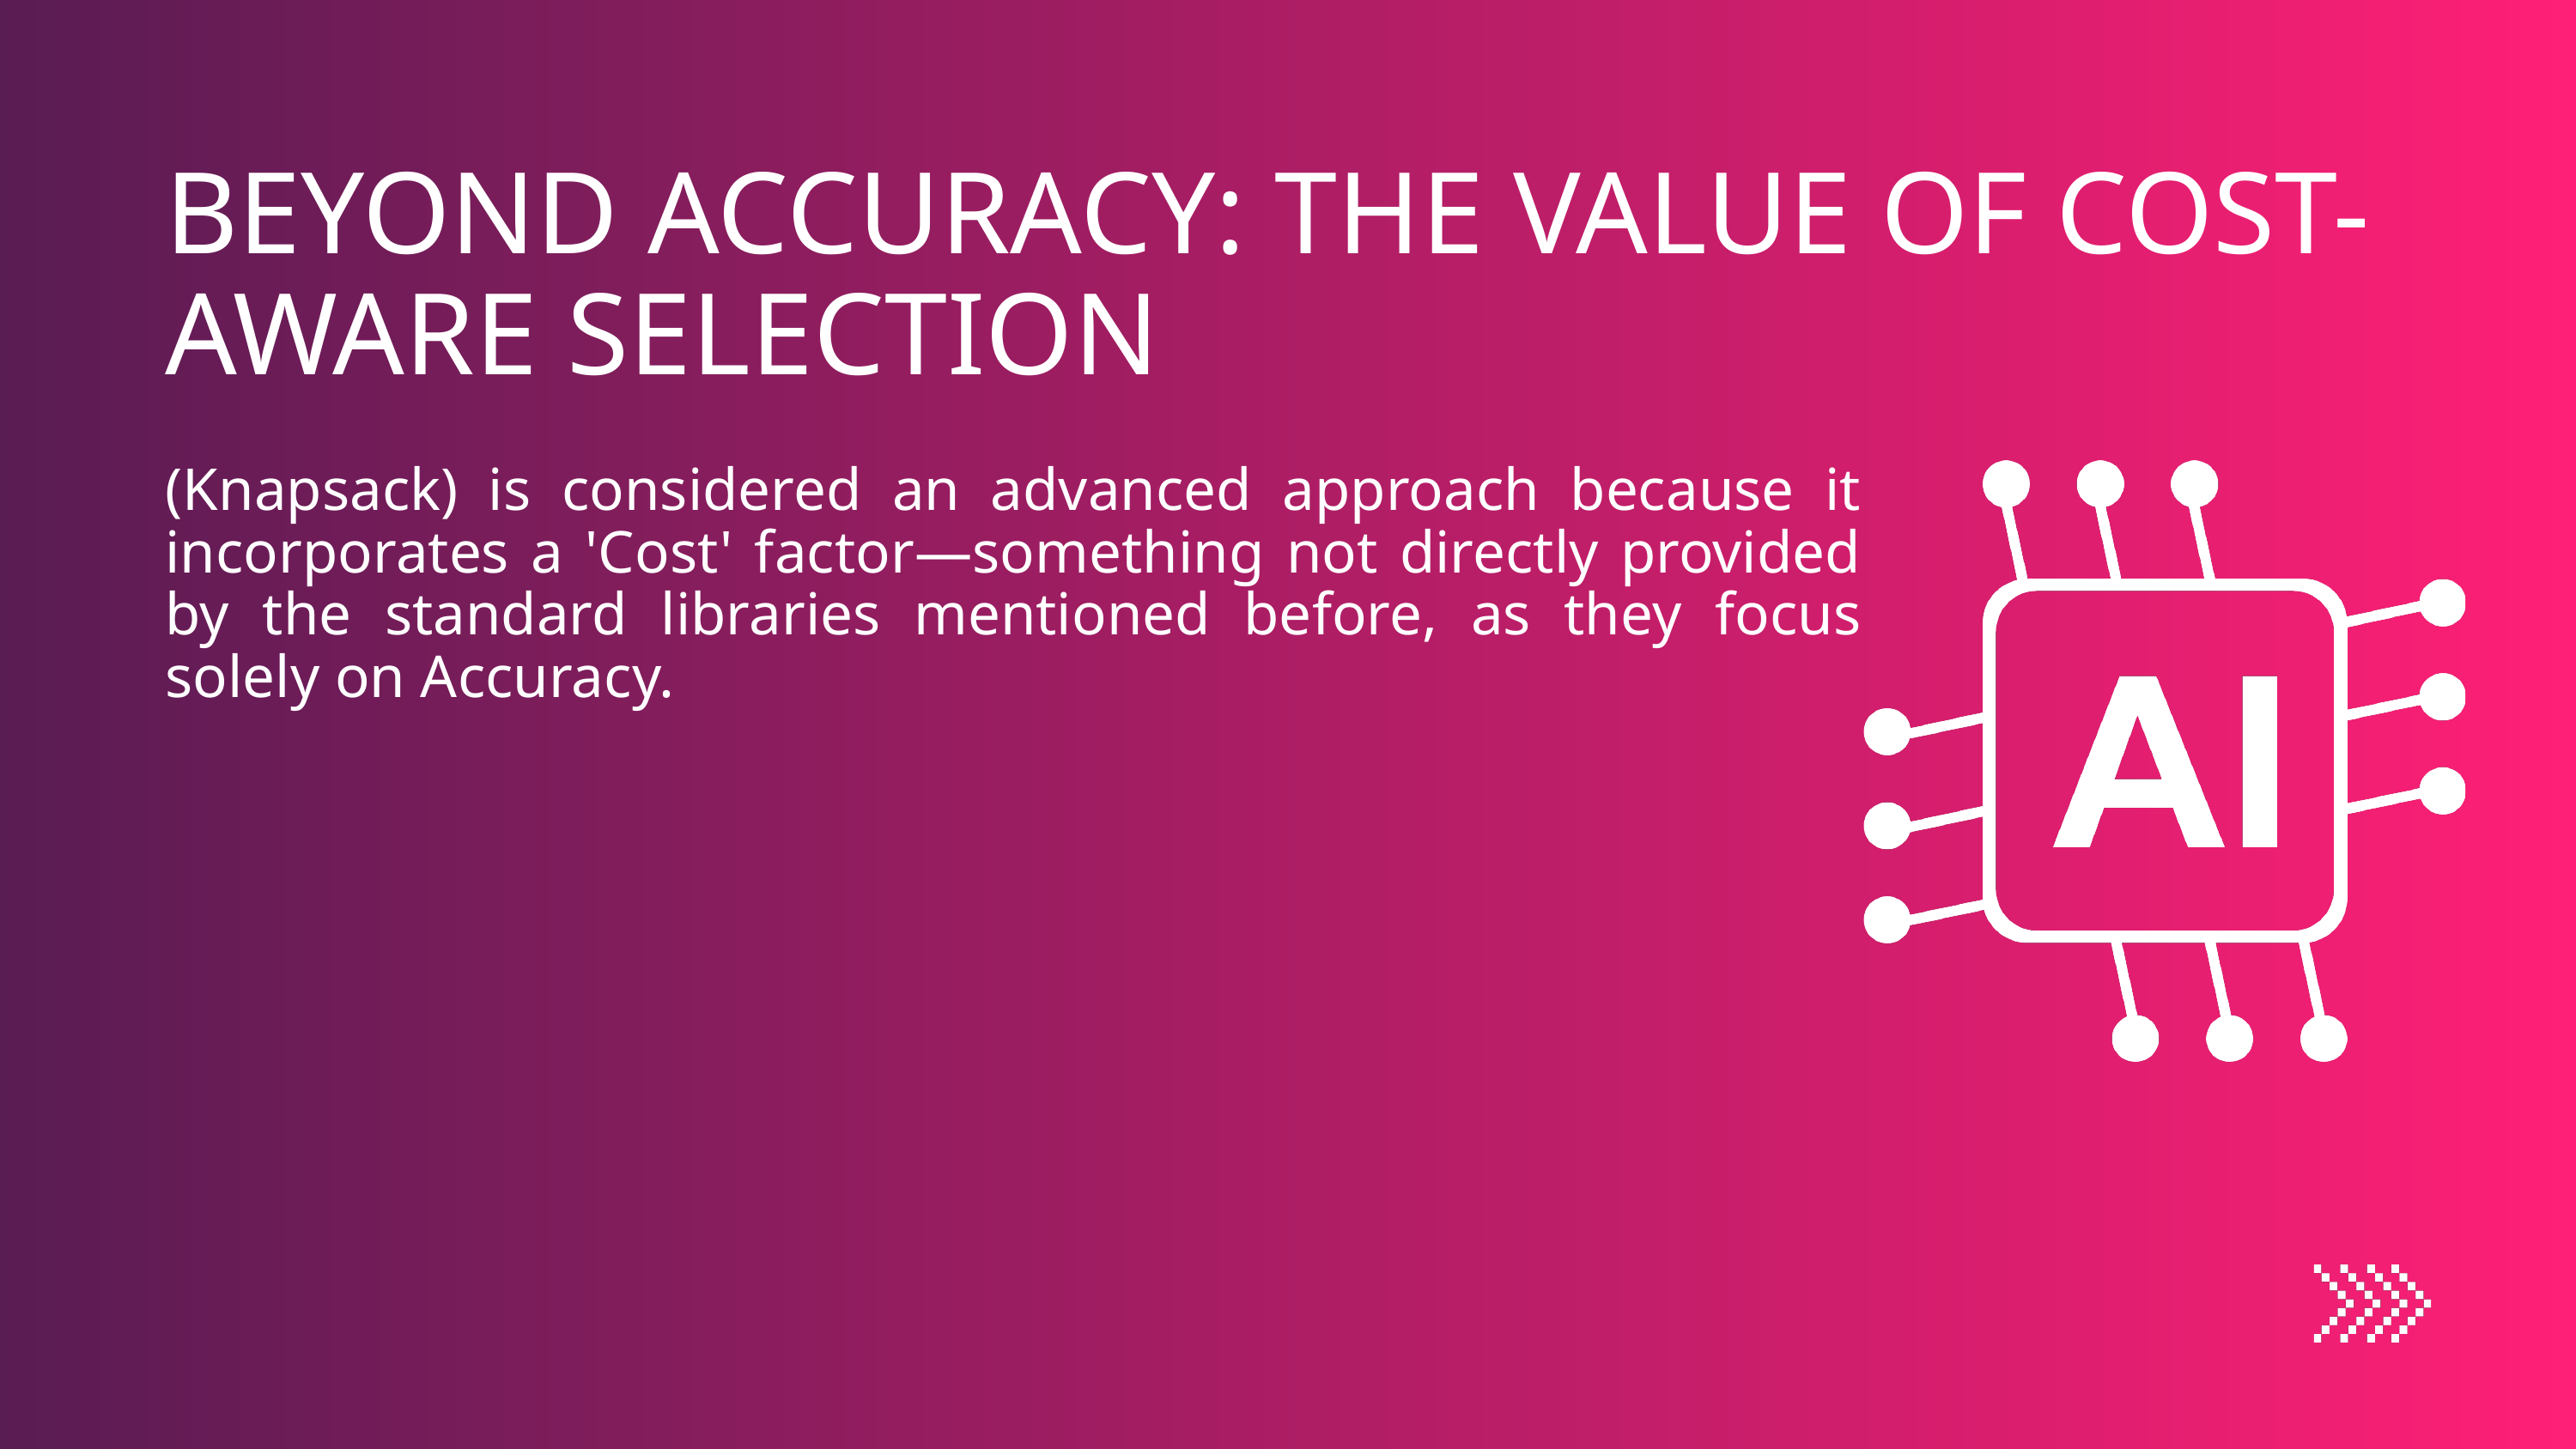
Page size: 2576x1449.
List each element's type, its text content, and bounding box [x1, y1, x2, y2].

text_box [1863, 460, 2466, 1062]
text_box BEYOND ACCURACY: THE VALUE OF COST-AWARE SELECTION [165, 154, 2484, 398]
text_box (Knapsack) is considered an advanced approach because it incorporates a 'Cost' factor—something not directly provided by the standard libraries mentioned before, as they focus solely on Accuracy. [165, 458, 1864, 710]
text_box [2313, 1264, 2432, 1343]
